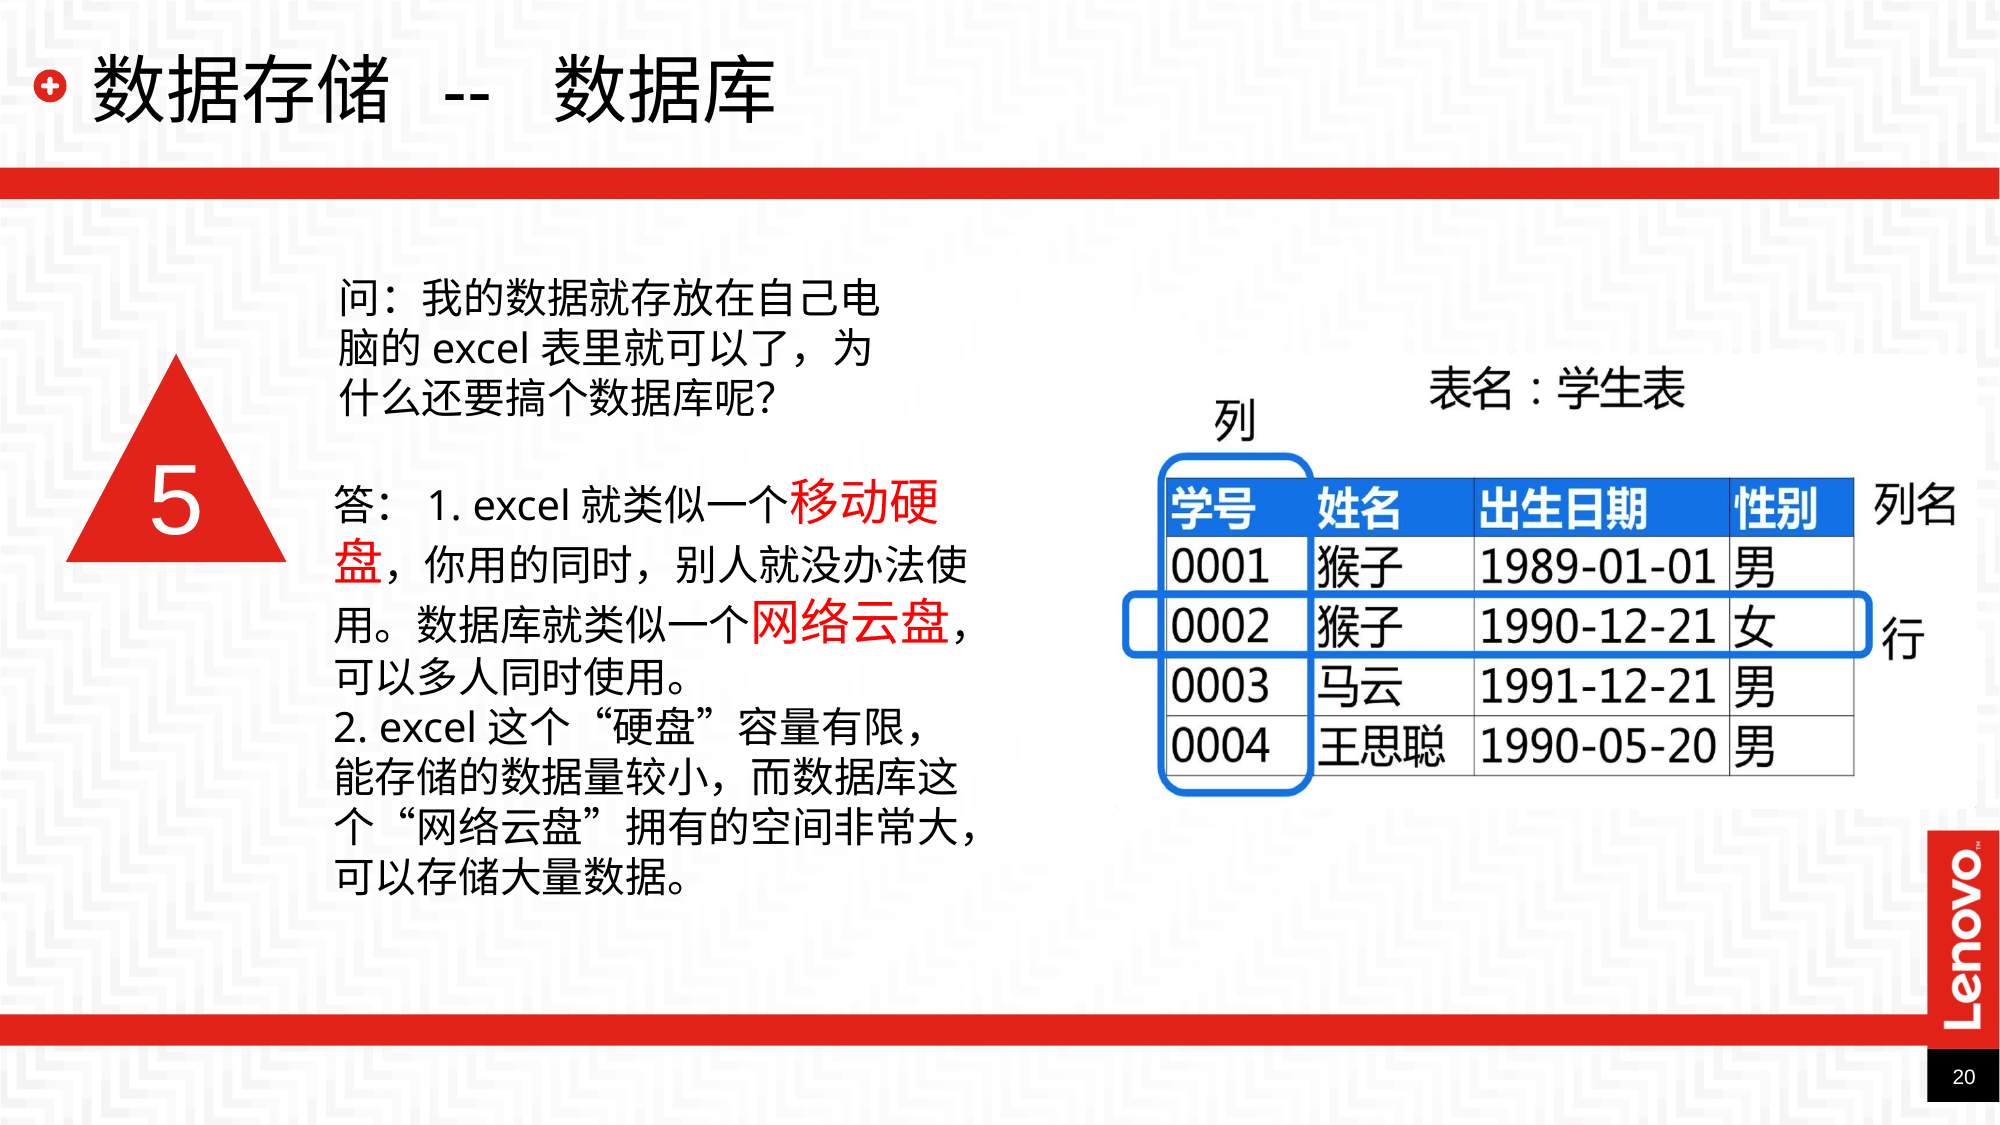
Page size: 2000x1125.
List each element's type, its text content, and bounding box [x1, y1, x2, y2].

text_box 答：1. excel就类似一个移动硬盘，你用的同时，别人就没办法使用。数据库就类似一个网络云盘，可以多人同时使用。 2. excel这个“硬盘”容量有限，能存储的数据量较小，而数据库这个“网络云盘”拥有的空间非常大，可以存储大量数据。 [318, 463, 986, 909]
picture [1928, 831, 2000, 1049]
text_box 5 [63, 351, 289, 565]
text_box 数据存储 -- 数据库 [91, 44, 1909, 131]
picture [0, 1048, 2000, 1125]
picture [0, 201, 2000, 1012]
text_box 问：我的数据就存放在自己电脑的excel表里就可以了，为什么还要搞个数据库呢？ [323, 264, 900, 430]
text_box [0, 165, 2000, 201]
text_box [0, 1012, 1931, 1048]
picture [0, 0, 2000, 165]
